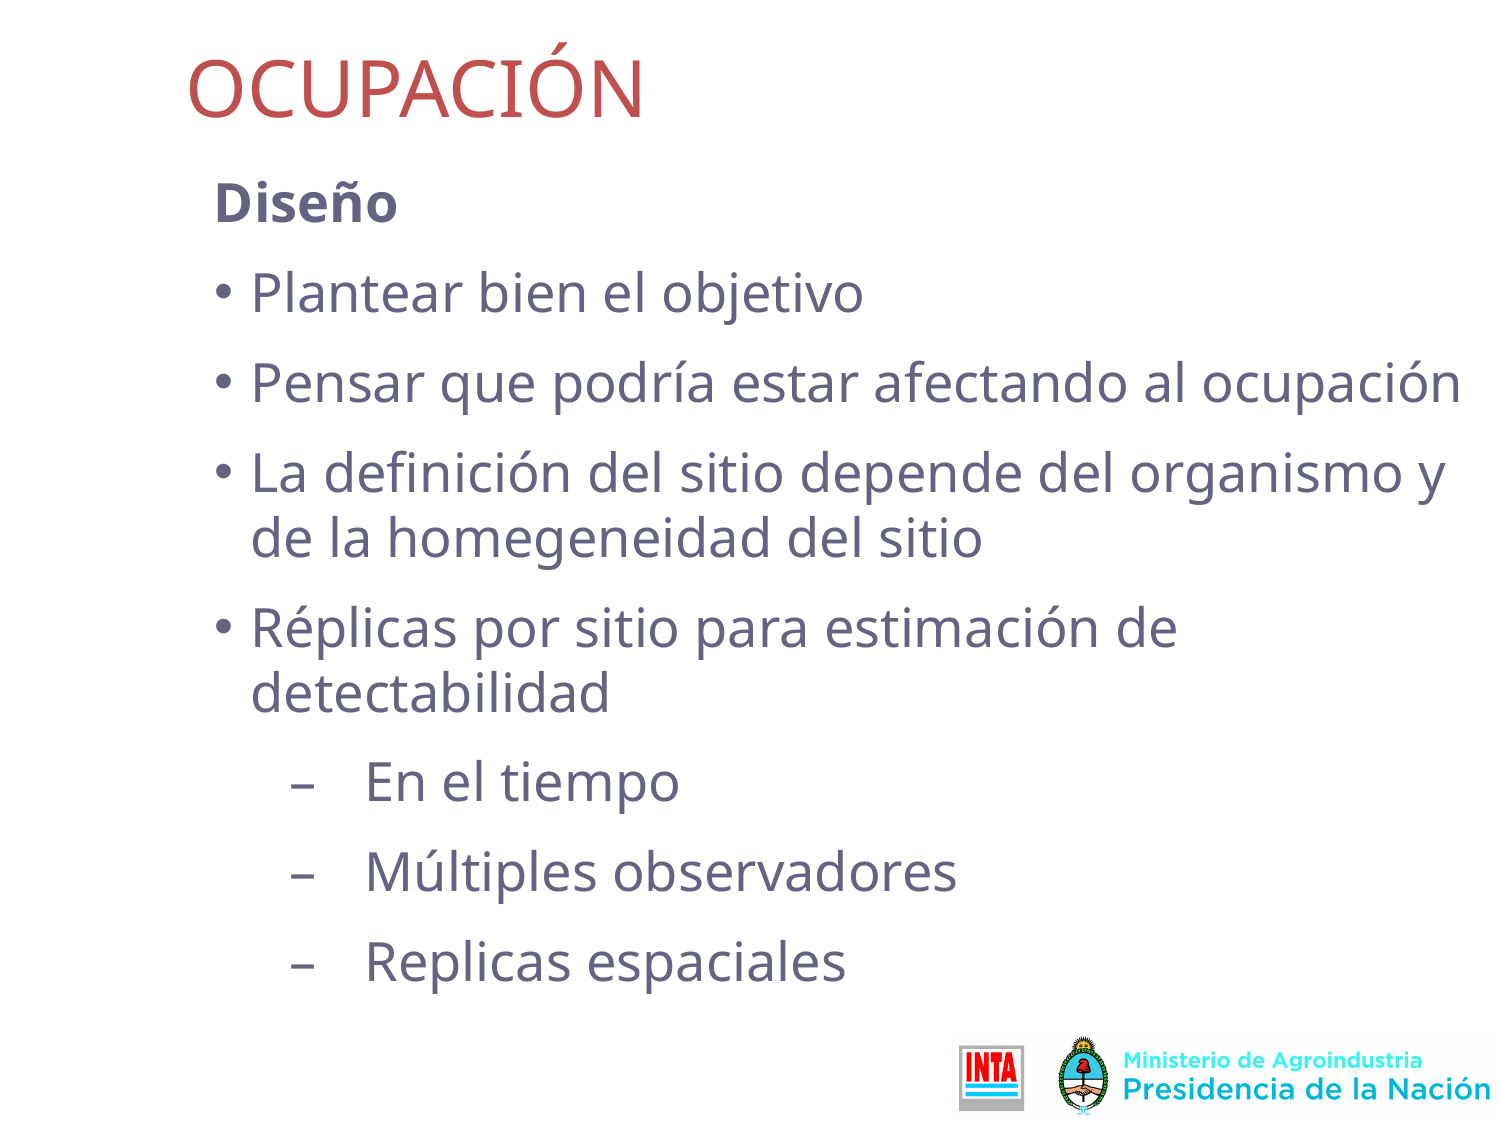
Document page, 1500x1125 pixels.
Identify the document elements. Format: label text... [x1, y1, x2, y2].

picture [950, 1033, 1495, 1119]
text_box OCUPACIÓN [171, 30, 1435, 141]
text_box Diseño Plantear bien el objetivo Pensar que podría estar afectando al ocupación La definición del sitio depende del organismo y de la homegeneidad del sitio Réplicas por sitio para estimación de detectabilidad En el tiempo Múltiples observadores Replicas espaciales [171, 160, 1483, 1090]
